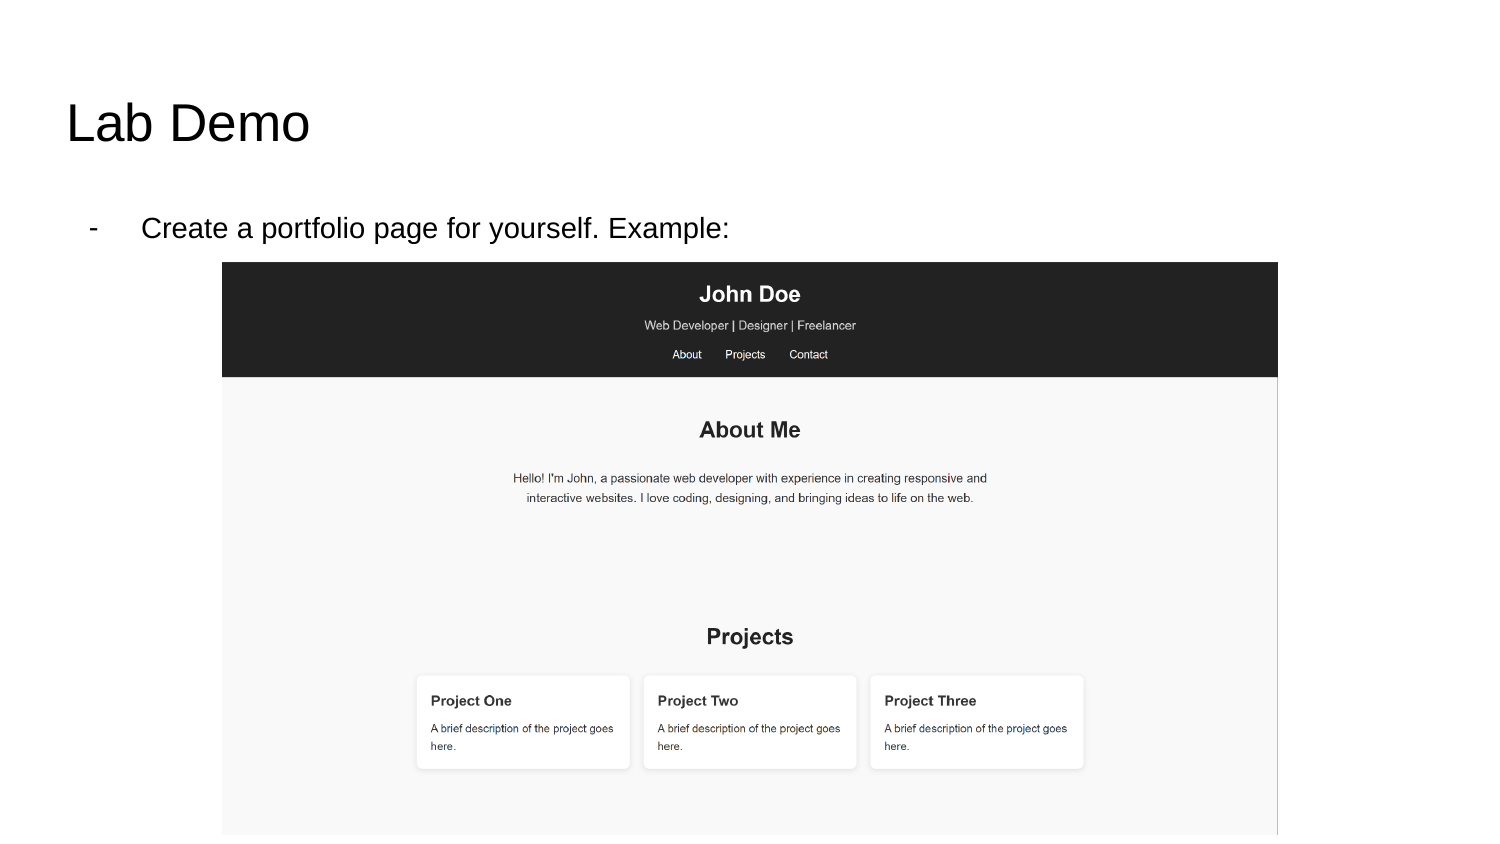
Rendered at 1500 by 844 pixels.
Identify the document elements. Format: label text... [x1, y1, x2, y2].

picture [221, 262, 1278, 835]
title Lab Demo [51, 72, 1449, 167]
list Create a portfolio page for yourself. Example: [51, 189, 1458, 835]
